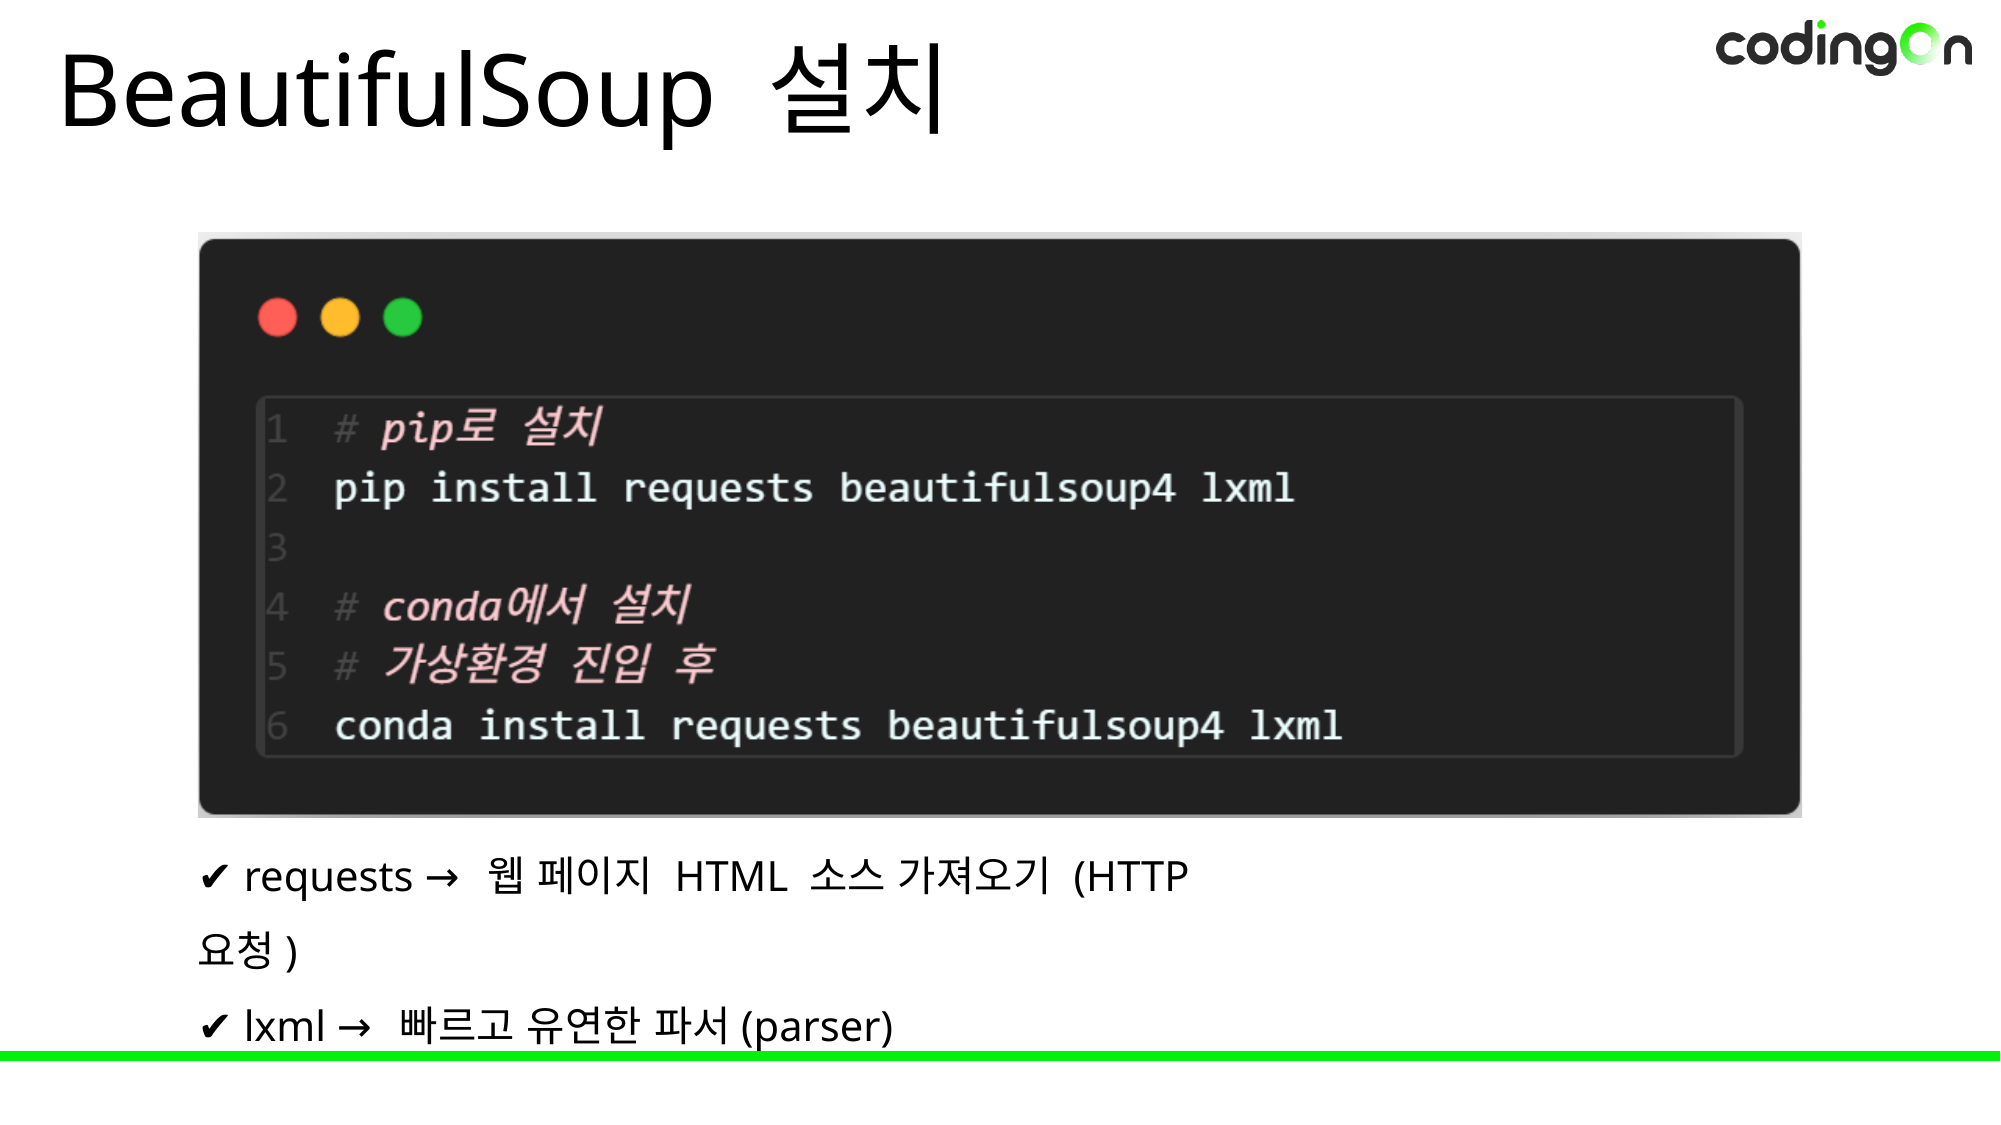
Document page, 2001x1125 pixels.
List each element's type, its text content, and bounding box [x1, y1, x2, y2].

text_box ✔️ requests → 웹 페이지 HTML 소스 가져오기 (HTTP 요청) ✔️ lxml → 빠르고 유연한 파서(parser) [183, 817, 1276, 1058]
title BeautifulSoup 설치 [41, 0, 1767, 188]
picture [197, 232, 1803, 818]
picture [1767, 20, 1972, 76]
